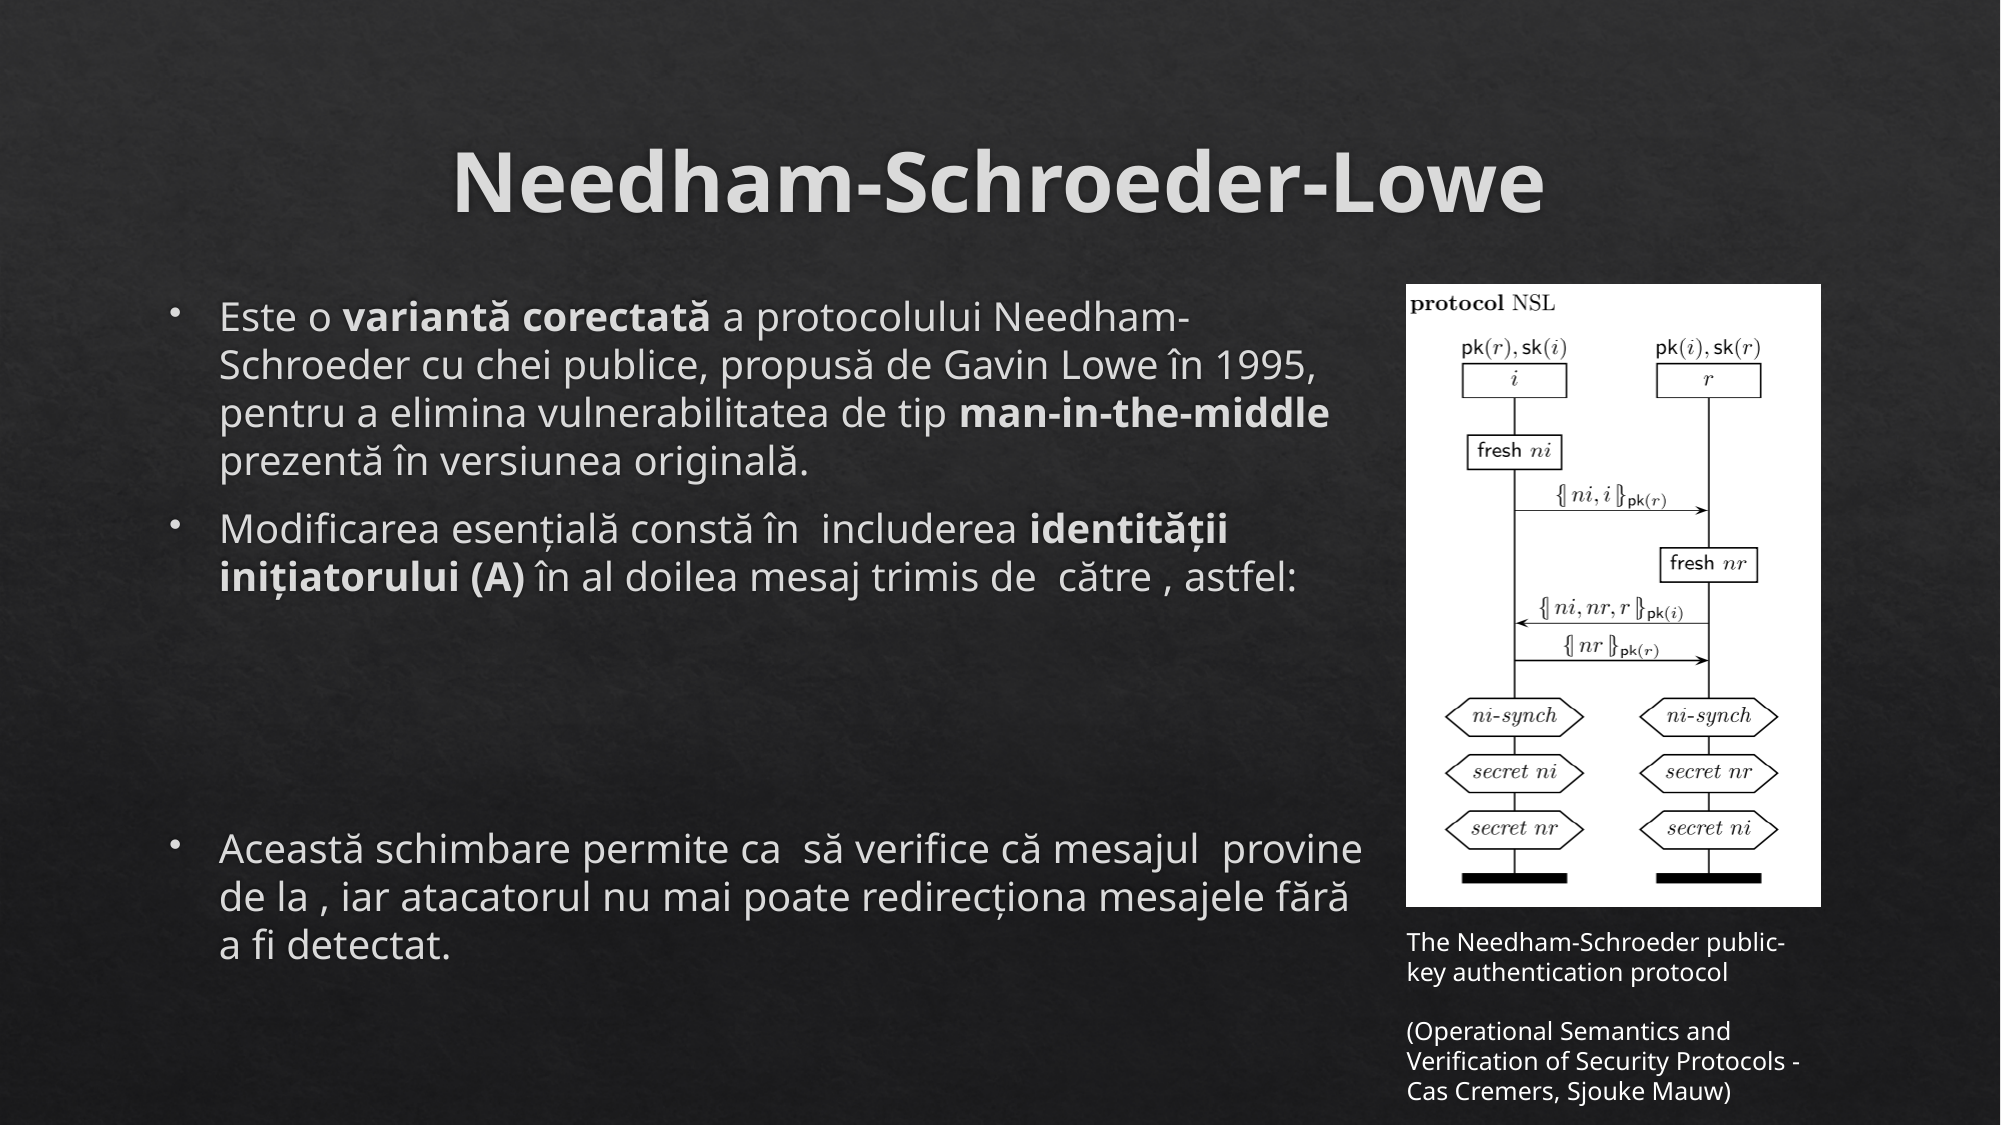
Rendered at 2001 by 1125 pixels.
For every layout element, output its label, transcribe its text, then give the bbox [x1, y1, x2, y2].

title Needham-Schroeder-Lowe [149, 99, 1849, 260]
text_box The Needham-Schroeder public-key authentication protocol (Operational Semantics and Verification of Security Protocols - Cas Cremers, Sjouke Mauw) [1391, 918, 1836, 1114]
picture [1406, 283, 1821, 907]
